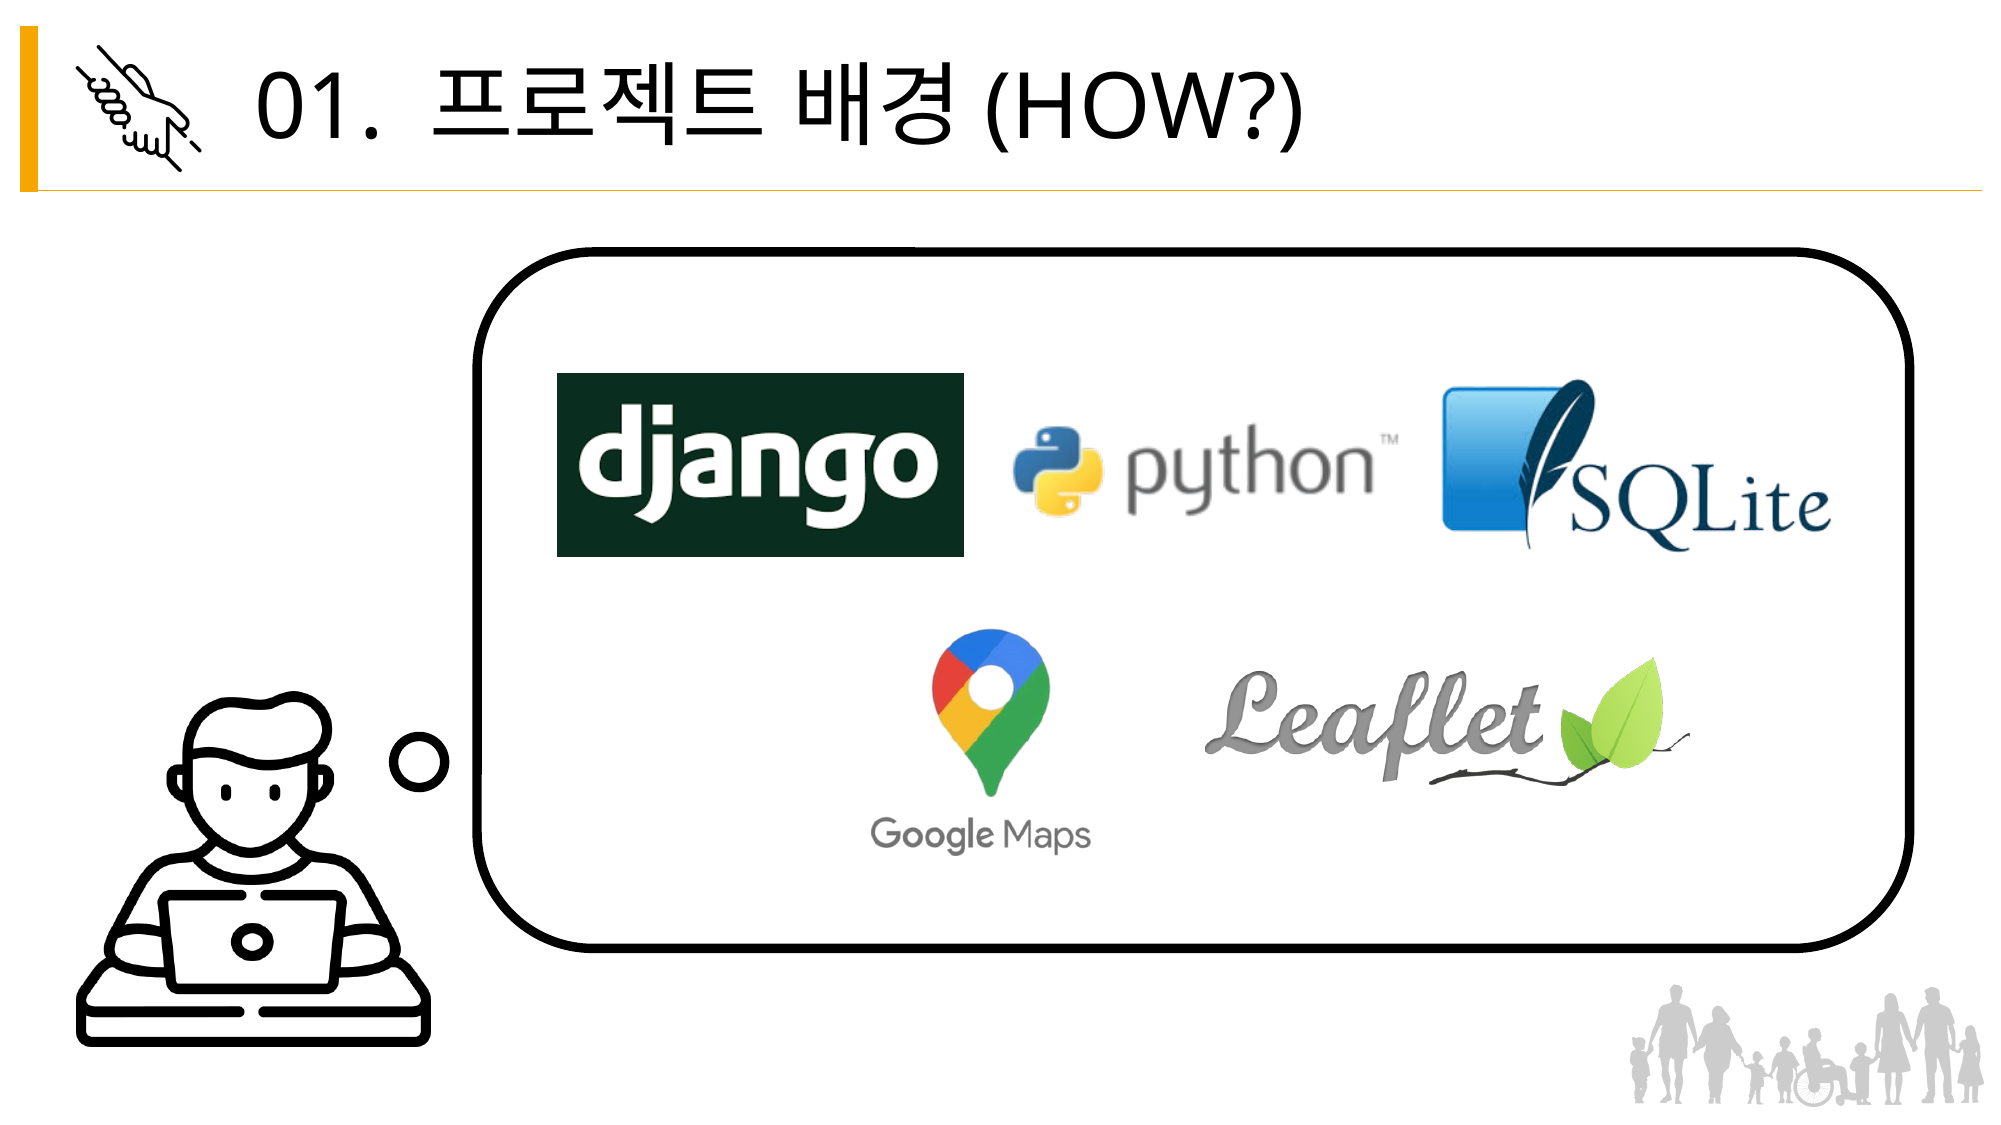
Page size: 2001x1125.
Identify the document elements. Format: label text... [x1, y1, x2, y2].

picture [74, 691, 431, 1047]
title 01. 프로젝트 배경(HOW?) [239, 26, 1965, 191]
picture [860, 594, 1117, 902]
picture [557, 373, 964, 557]
picture [982, 373, 1410, 564]
text_box [476, 250, 1911, 950]
picture [75, 45, 202, 172]
picture [1205, 657, 1690, 786]
picture [1431, 369, 1842, 564]
text_box [431, 738, 446, 786]
